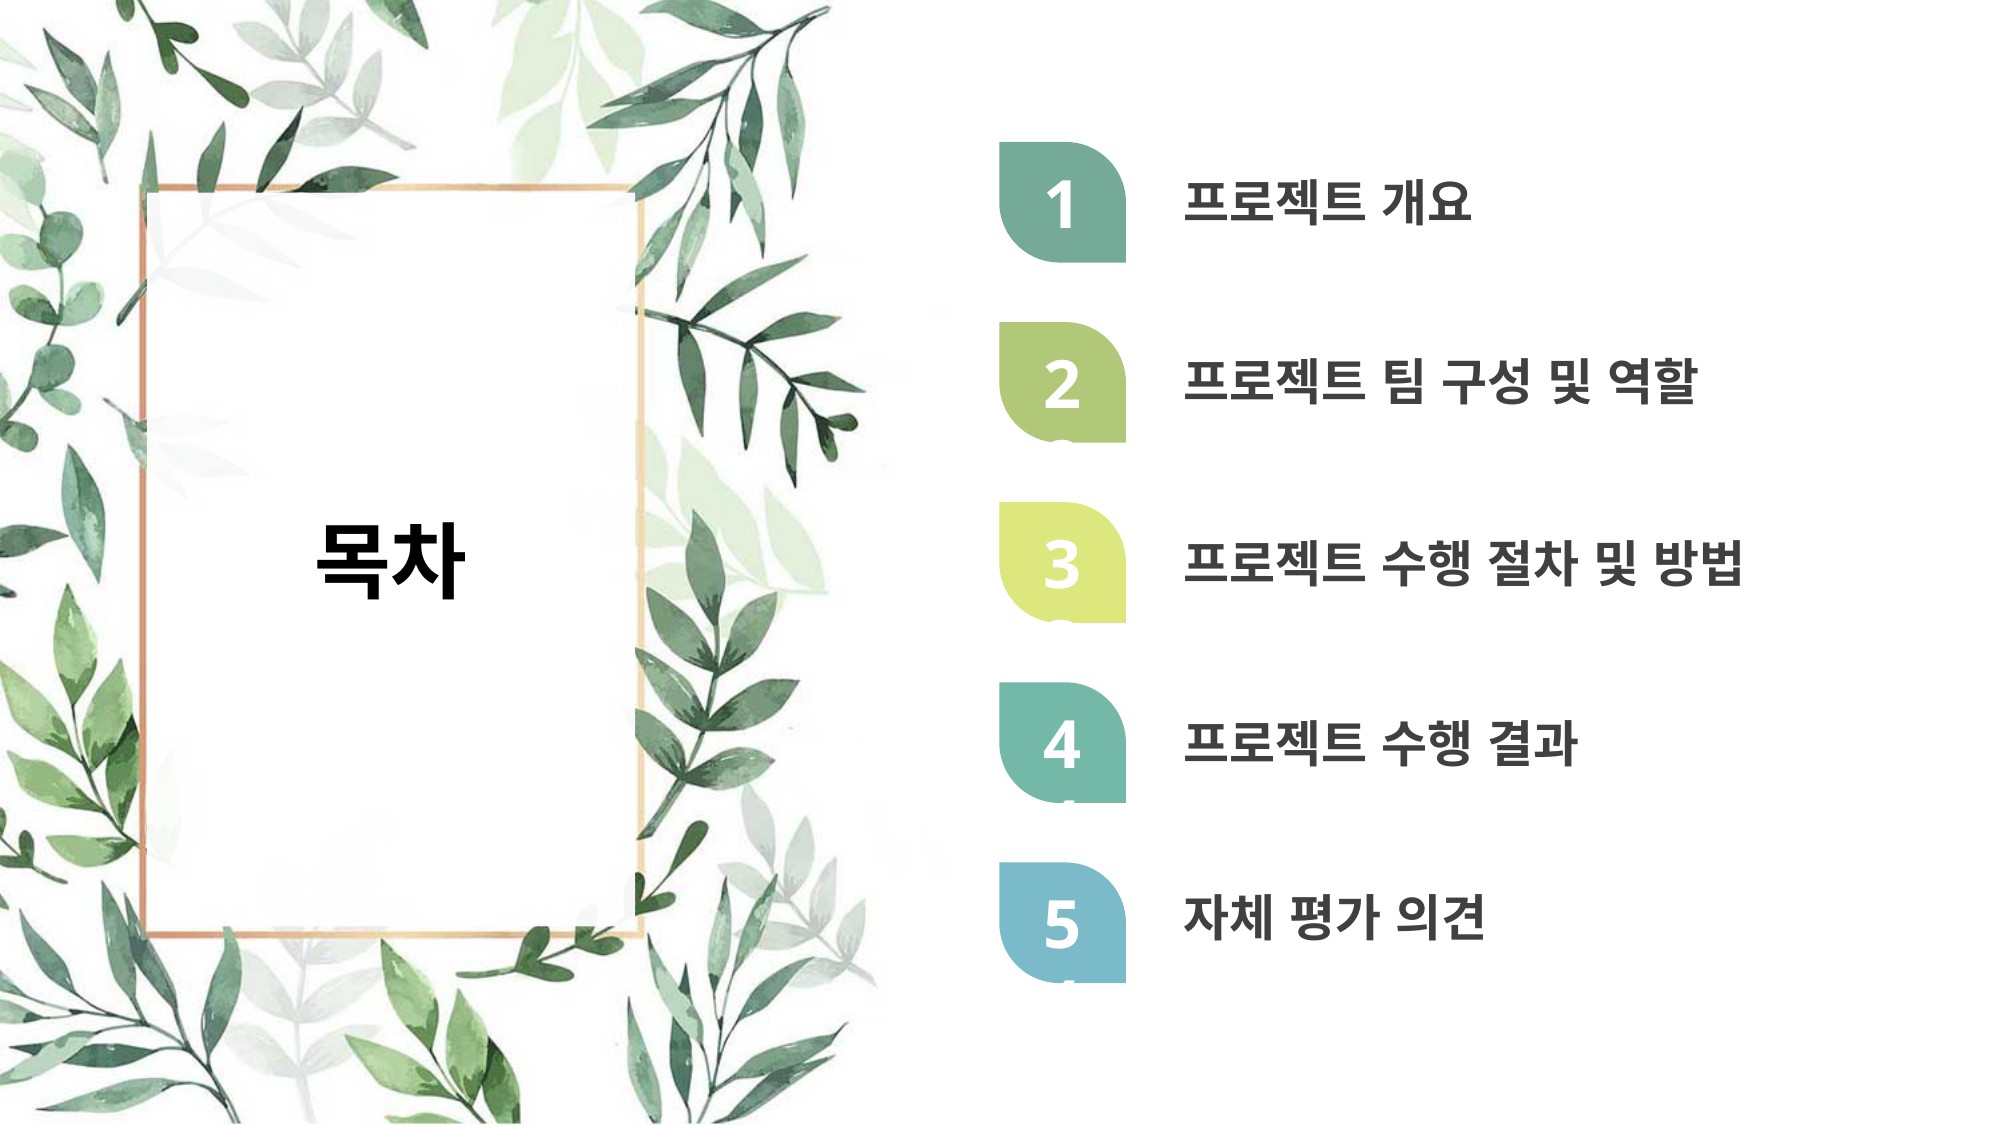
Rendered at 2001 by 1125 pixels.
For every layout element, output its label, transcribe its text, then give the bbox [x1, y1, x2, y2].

text_box [998, 140, 1104, 234]
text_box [999, 502, 1927, 692]
text_box 1 [1007, 154, 1119, 249]
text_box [999, 322, 1872, 502]
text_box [999, 682, 1872, 862]
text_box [999, 862, 1872, 1125]
text_box 프로젝트 개요 [1165, 163, 1872, 239]
picture [0, 0, 2001, 1125]
text_box 목차 [146, 192, 636, 927]
text_box [1019, 172, 1127, 264]
